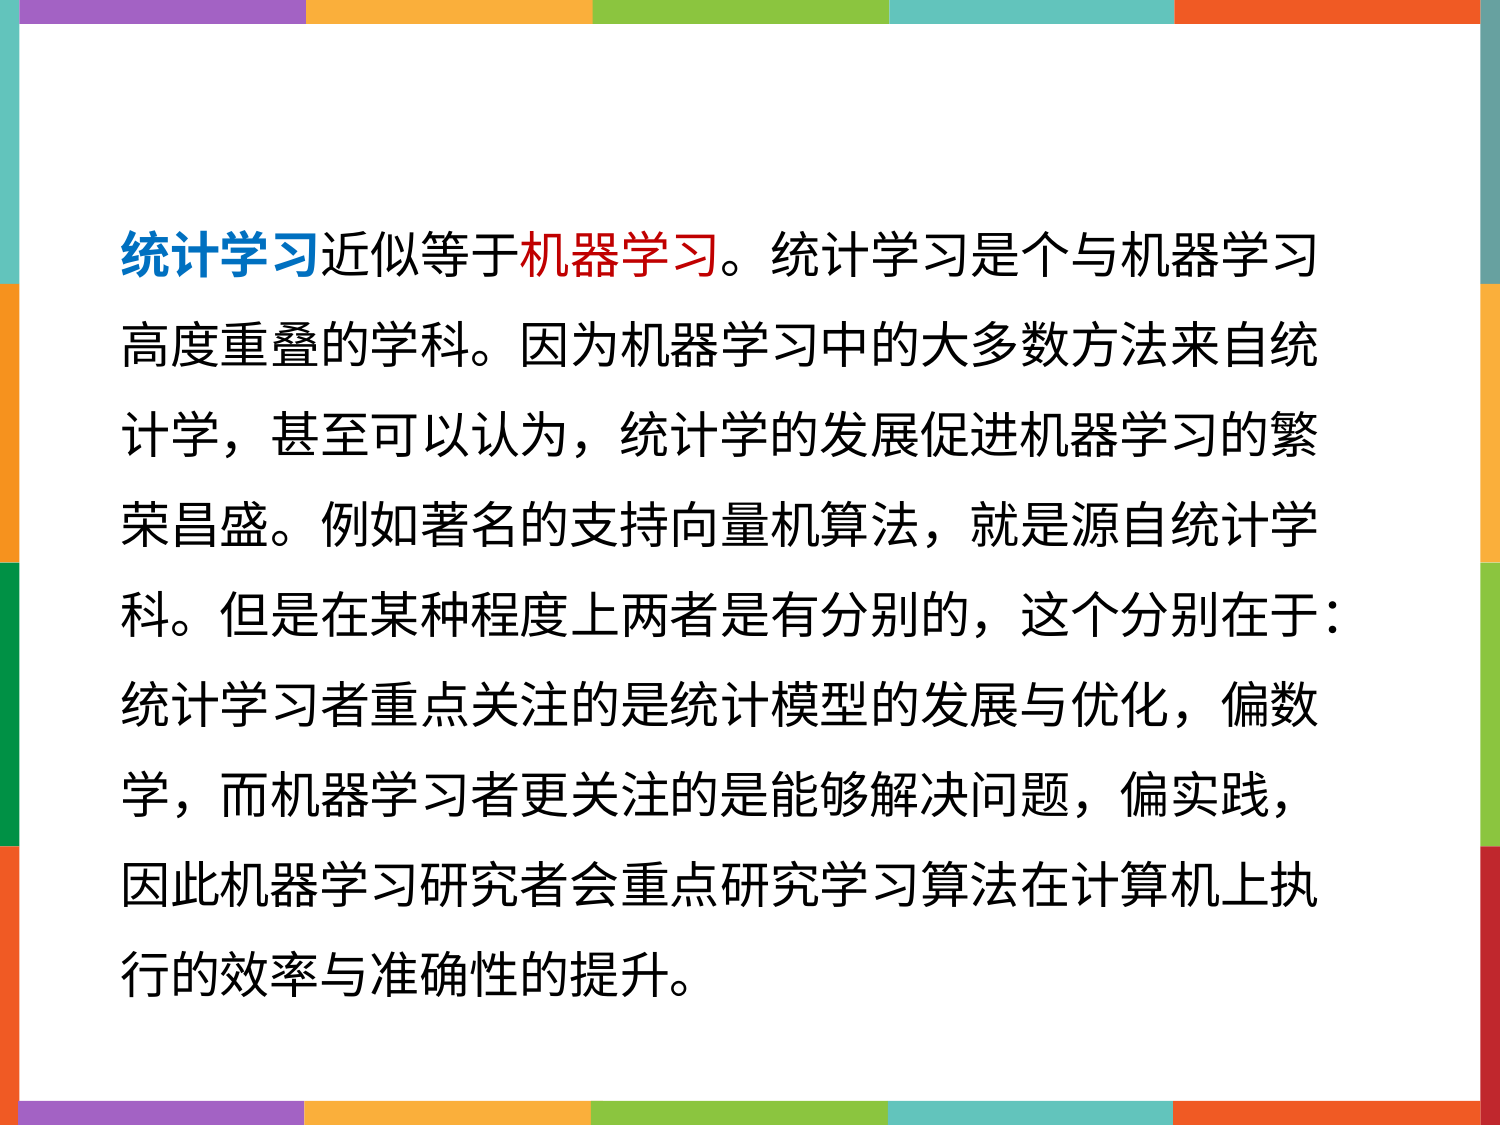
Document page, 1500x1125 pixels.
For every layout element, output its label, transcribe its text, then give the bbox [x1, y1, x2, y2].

text_box 统计学习近似等于机器学习。统计学习是个与机器学习高度重叠的学科。因为机器学习中的大多数方法来自统计学，甚至可以认为，统计学的发展促进机器学习的繁荣昌盛。例如著名的支持向量机算法，就是源自统计学科。但是在某种程度上两者是有分别的，这个分别在于：统计学习者重点关注的是统计模型的发展与优化，偏数学，而机器学习者更关注的是能够解决问题，偏实践，因此机器学习研究者会重点研究学习算法在计算机上执行的效率与准确性的提升。 [105, 186, 1382, 1012]
